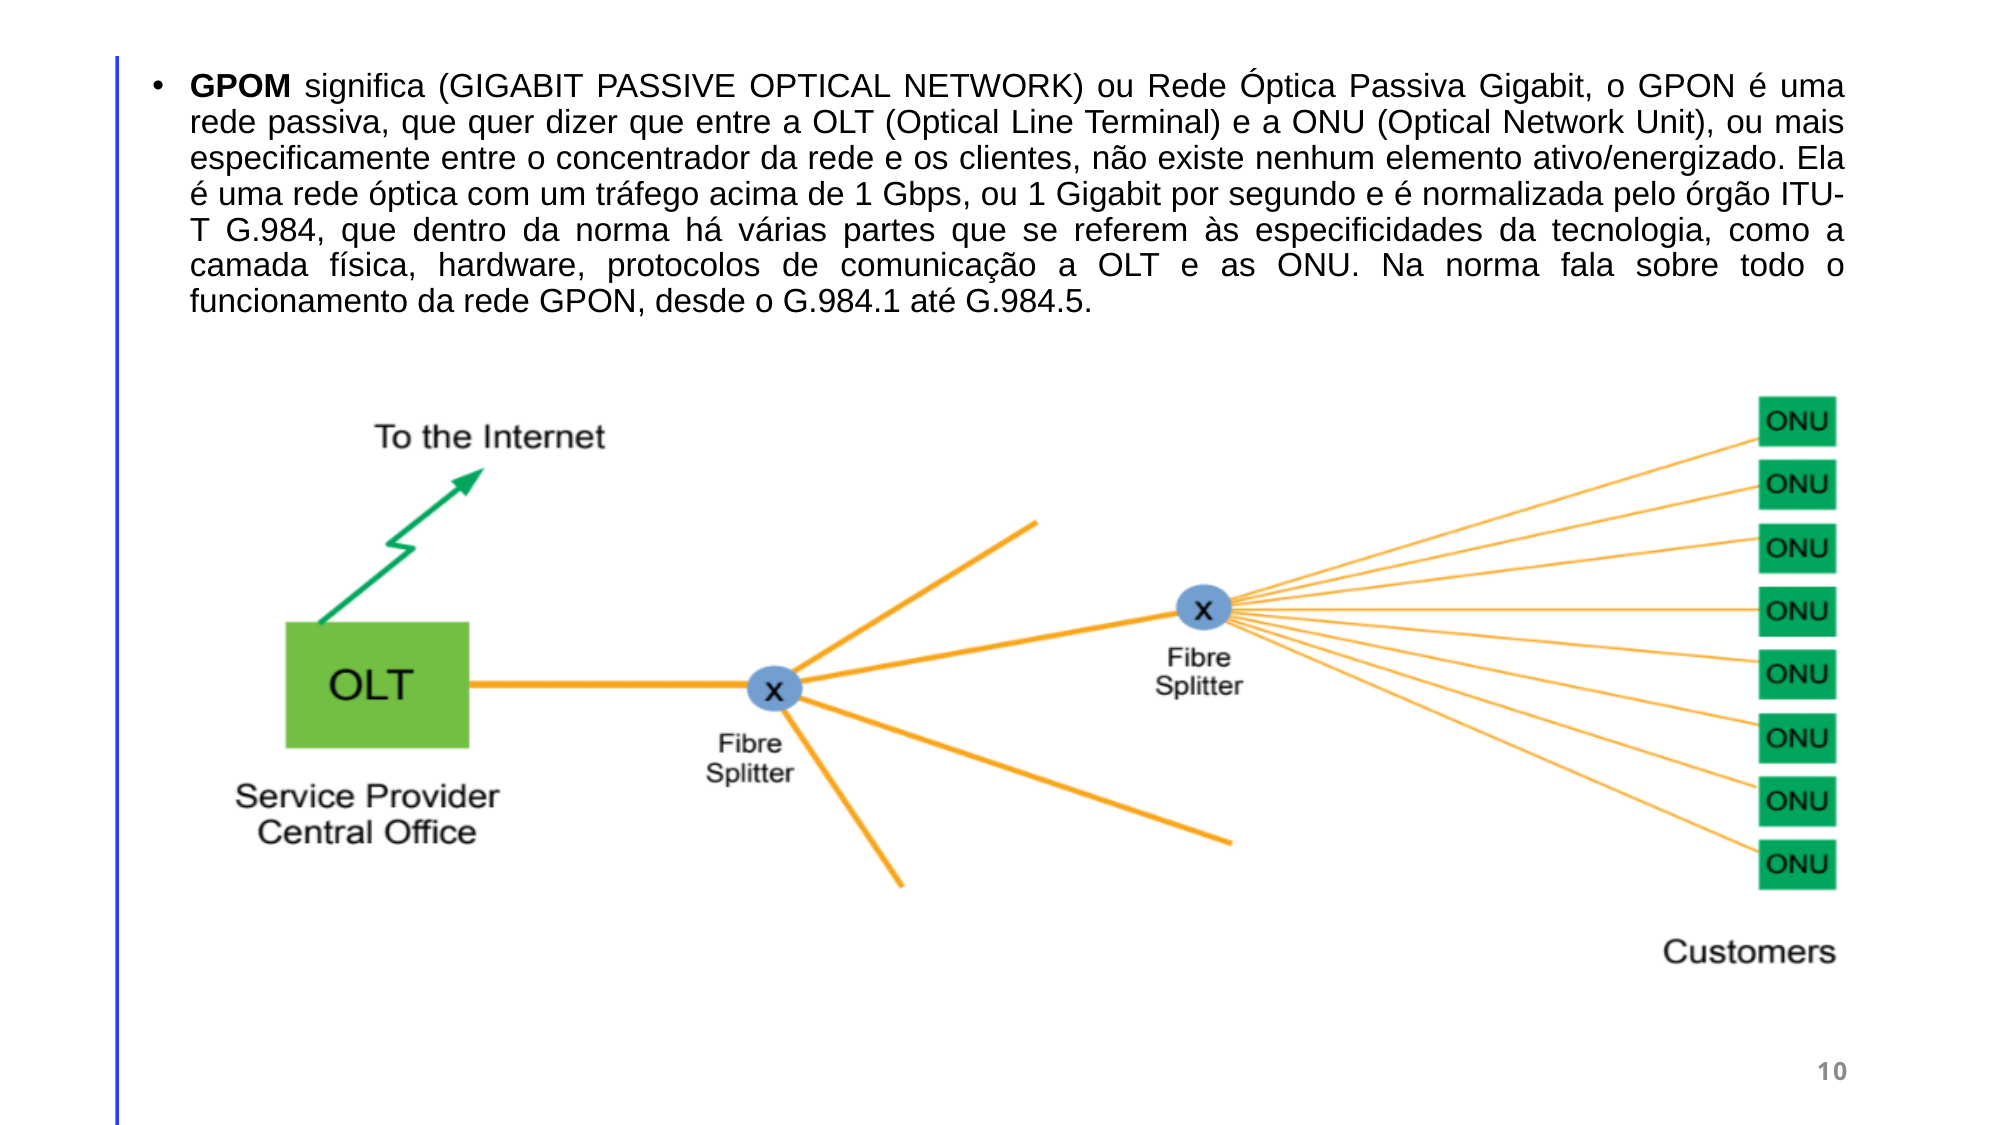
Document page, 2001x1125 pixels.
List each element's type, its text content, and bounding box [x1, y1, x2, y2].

picture [193, 379, 1863, 1000]
list GPOM significa (GIGABIT PASSIVE OPTICAL NETWORK) ou Rede Óptica Passiva Gigabit, o GPON é uma rede passiva, que quer dizer que entre a OLT (Optical Line Terminal) e a ONU (Optical Network Unit), ou mais especificamente entre o concentrador da rede e os clientes, não existe nenhum elemento ativo/energizado. Ela é uma rede óptica com um tráfego acima de 1 Gbps, ou 1 Gigabit por segundo e é normalizada pelo órgão ITU-T G.984, que dentro da norma há várias partes que se referem às especificidades da tecnologia, como a camada física, hardware, protocolos de comunicação a OLT e as ONU. Na norma fala sobre todo o funcionamento da rede GPON, desde o G.984.1 até G.984.5. [137, 61, 1863, 410]
slide_number 10 [1412, 1042, 1863, 1103]
